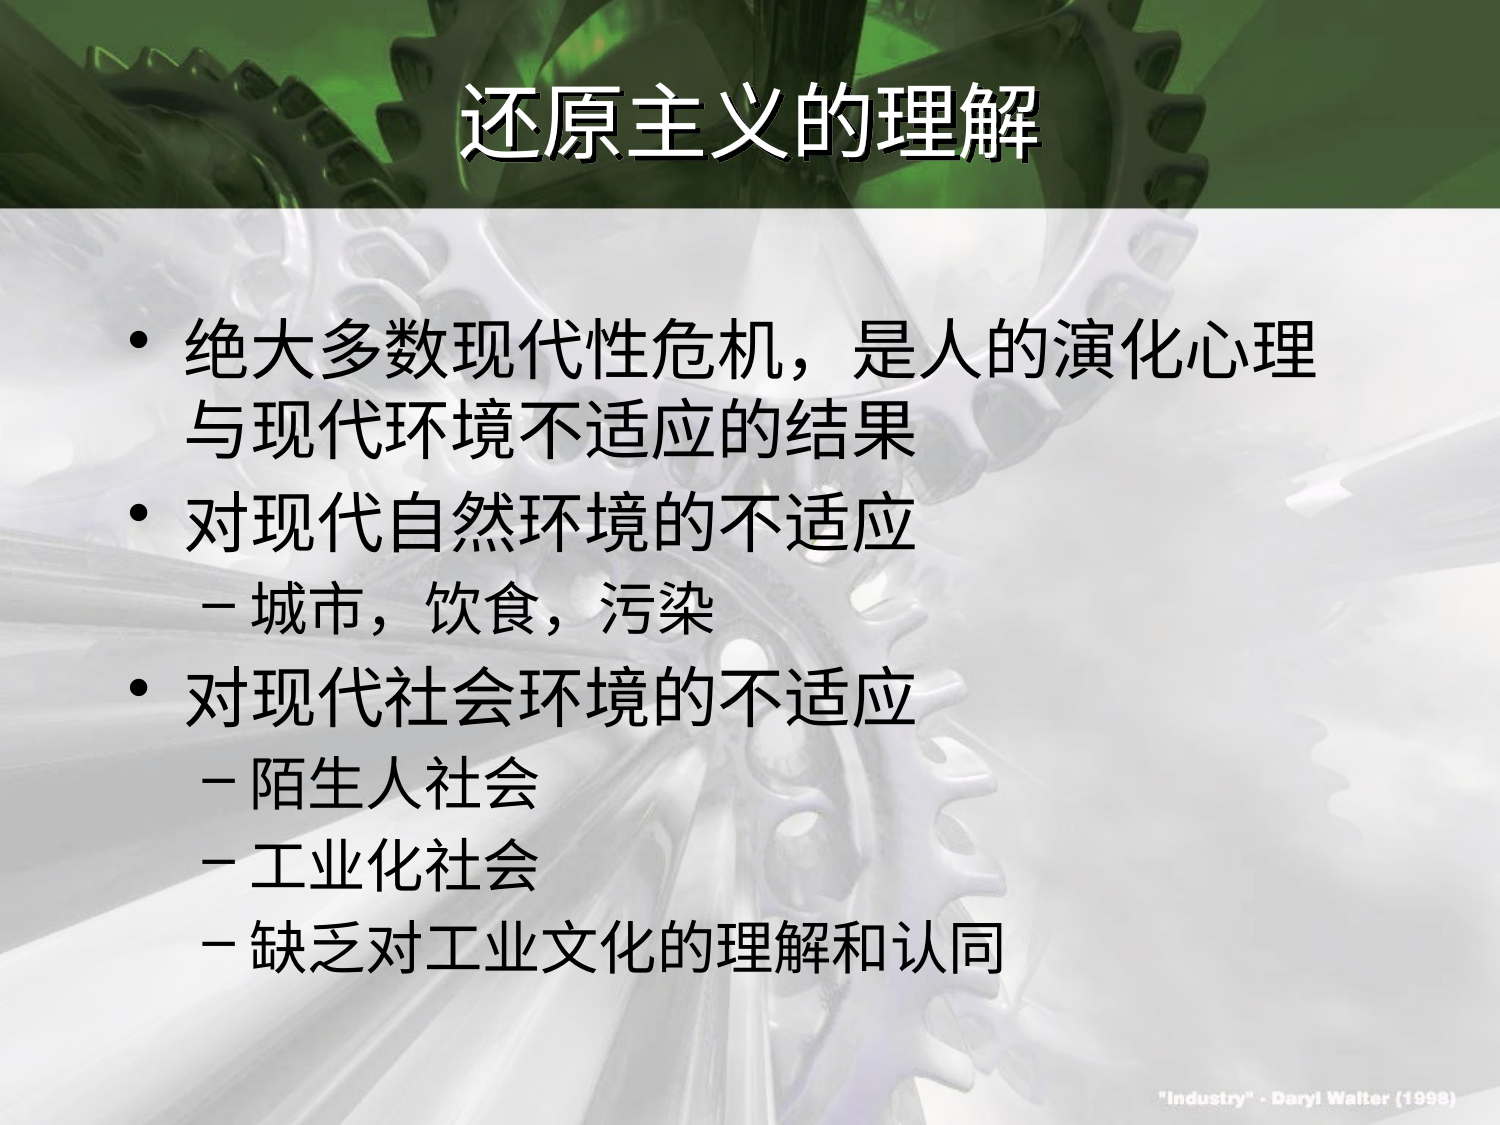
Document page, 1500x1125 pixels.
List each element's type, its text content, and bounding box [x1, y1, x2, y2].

list 绝大多数现代性危机，是人的演化心理与现代环境不适应的结果 对现代自然环境的不适应 城市，饮食，污染 对现代社会环境的不适应 陌生人社会 工业化社会 缺乏对工业文化的理解和认同 [112, 299, 1388, 1001]
picture [0, 0, 1500, 1125]
title 还原主义的理解 [112, 24, 1388, 213]
